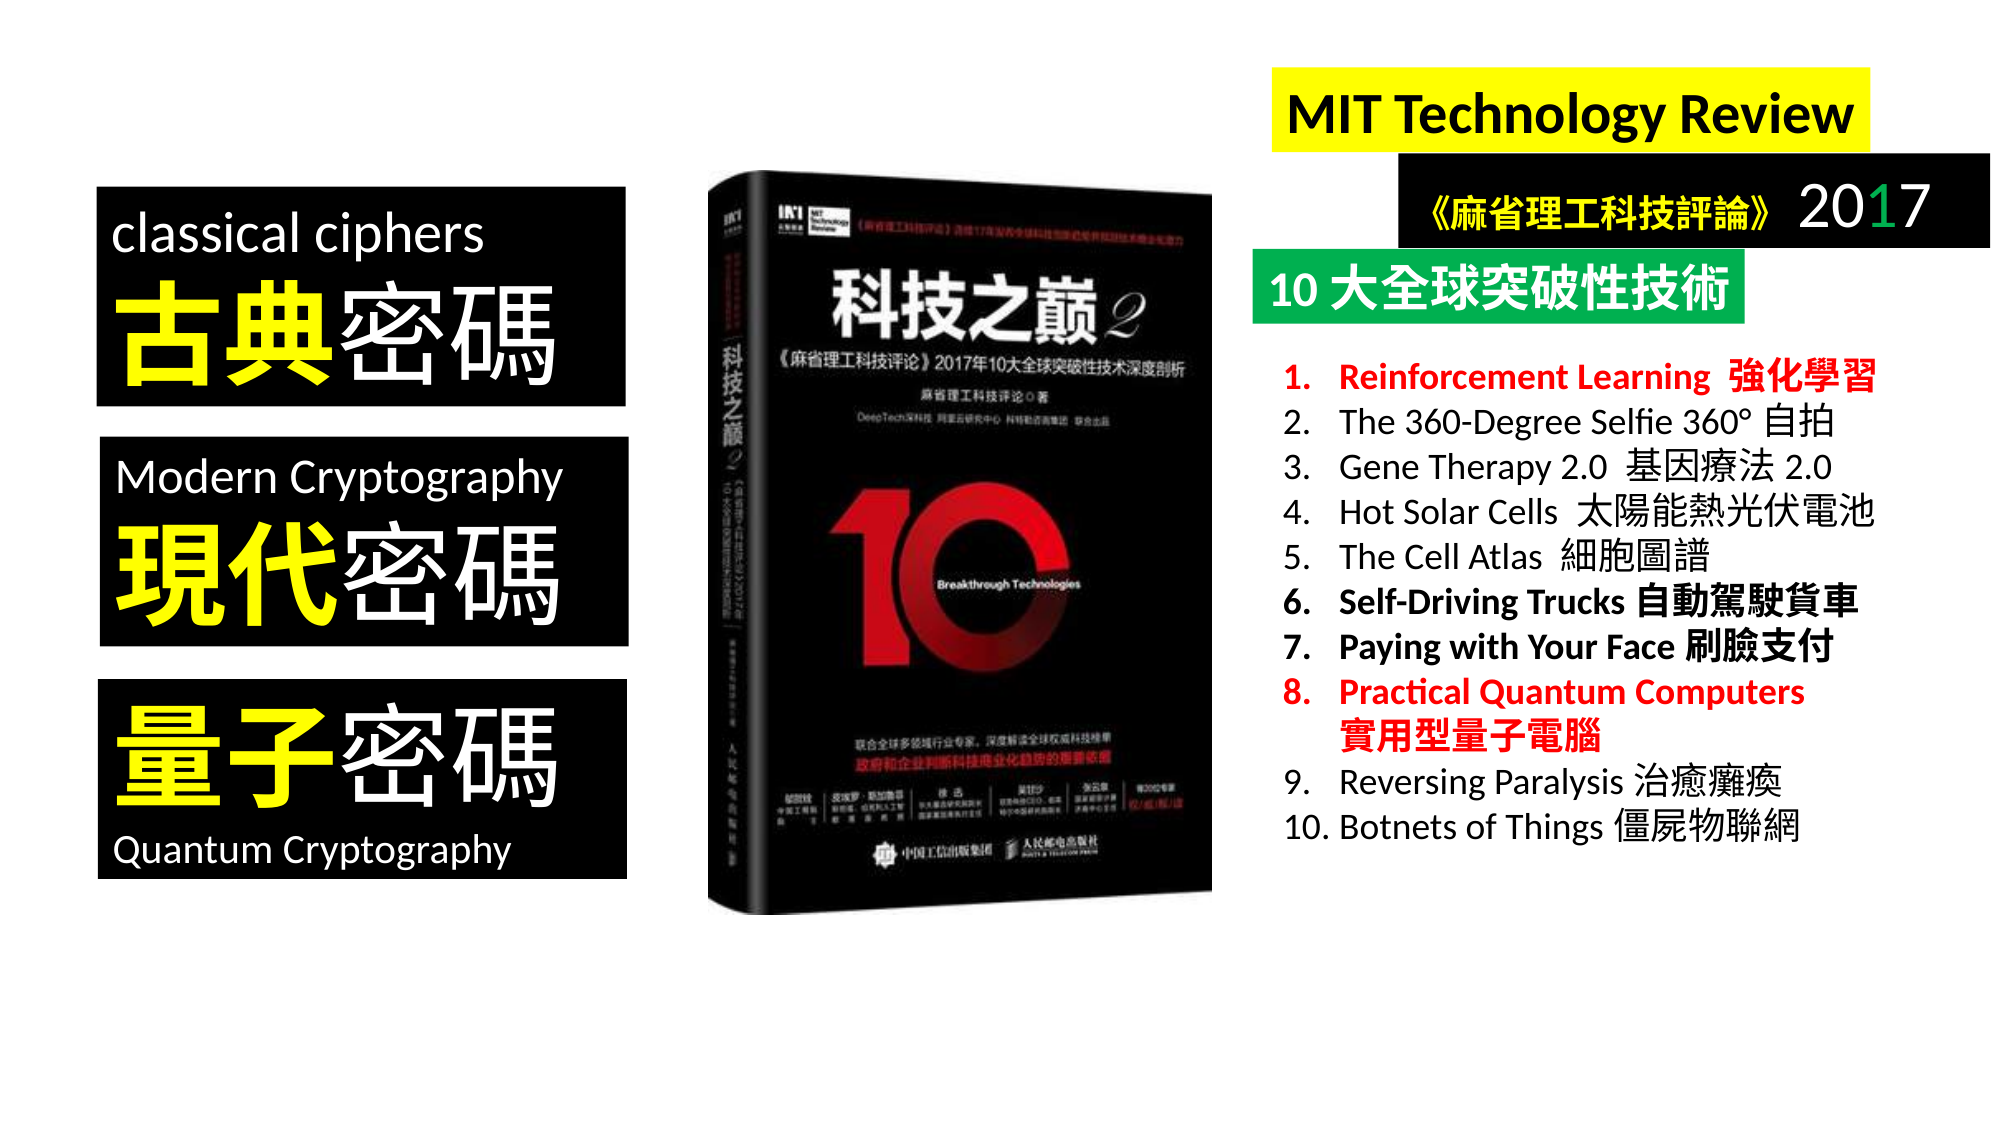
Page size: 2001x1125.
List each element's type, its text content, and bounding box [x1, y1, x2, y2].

text_box 10大全球突破性技術 [1252, 248, 1745, 324]
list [707, 170, 1212, 916]
text_box 量子密碼 Quantum Cryptography [97, 679, 627, 879]
text_box 《麻省理工科技評論》2017 [1398, 153, 1991, 248]
text_box Modern Cryptography 現代密碼 [99, 436, 629, 647]
text_box Reinforcement Learning 強化學習 The 360-Degree Selfie 360°自拍 Gene Therapy 2.0 基因療法2.0 Hot Solar Cells 太陽能熱光伏電池 The Cell Atlas 細胞圖譜 Self-Driving Trucks自動駕駛貨車 Paying with Your Face刷臉支付 Practical Quantum Computers 實用型量子電腦 Reversing Paralysis治癒癱瘓 Botnets of Things僵屍物聯網 [1268, 345, 1970, 855]
text_box MIT Technology Review [1271, 67, 1871, 153]
text_box classical ciphers 古典密碼 [96, 186, 626, 407]
